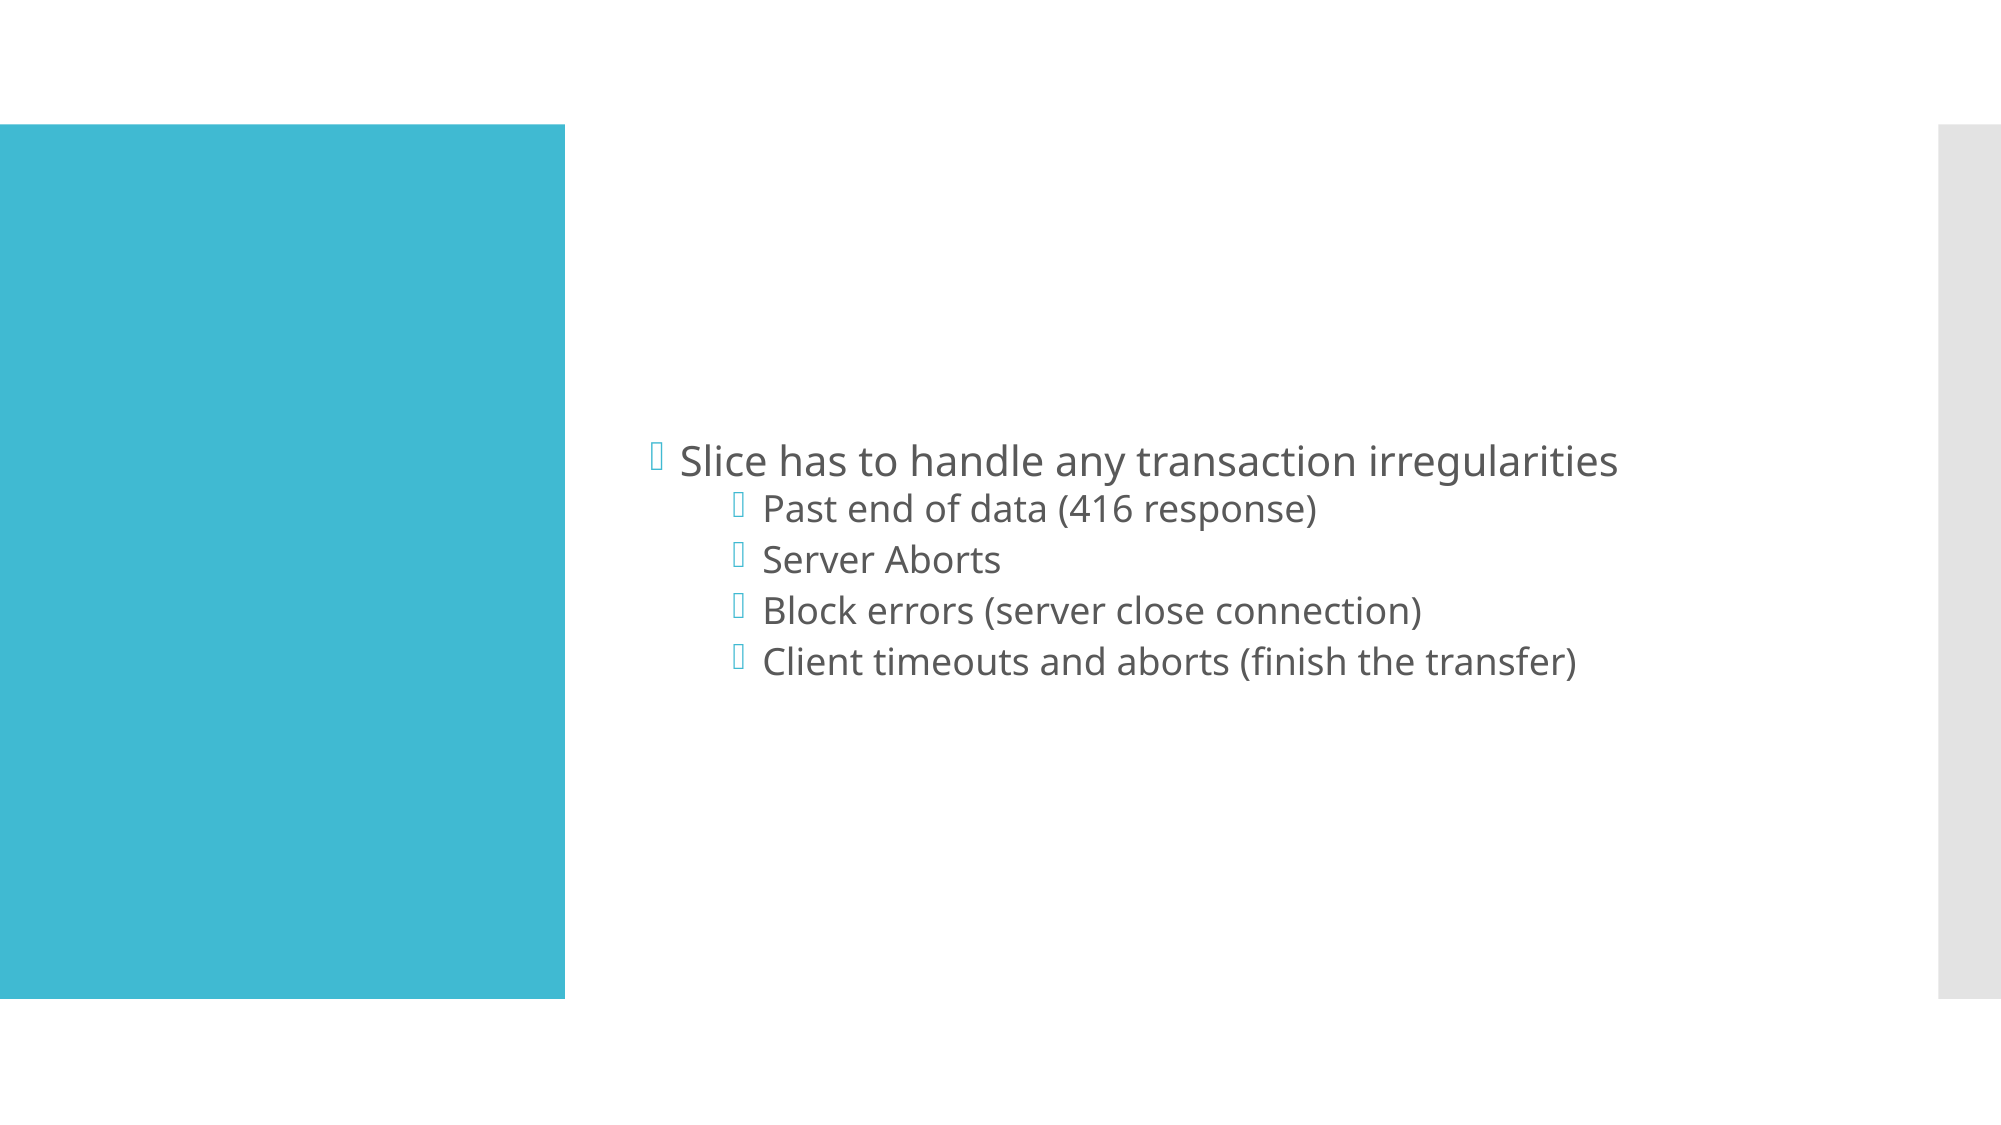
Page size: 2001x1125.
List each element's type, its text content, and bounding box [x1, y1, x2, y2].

list Slice has to handle any transaction irregularities Past end of data (416 response) Server Aborts Block errors (server close connection) Client timeouts and aborts (finish the transfer) [634, 141, 1835, 982]
